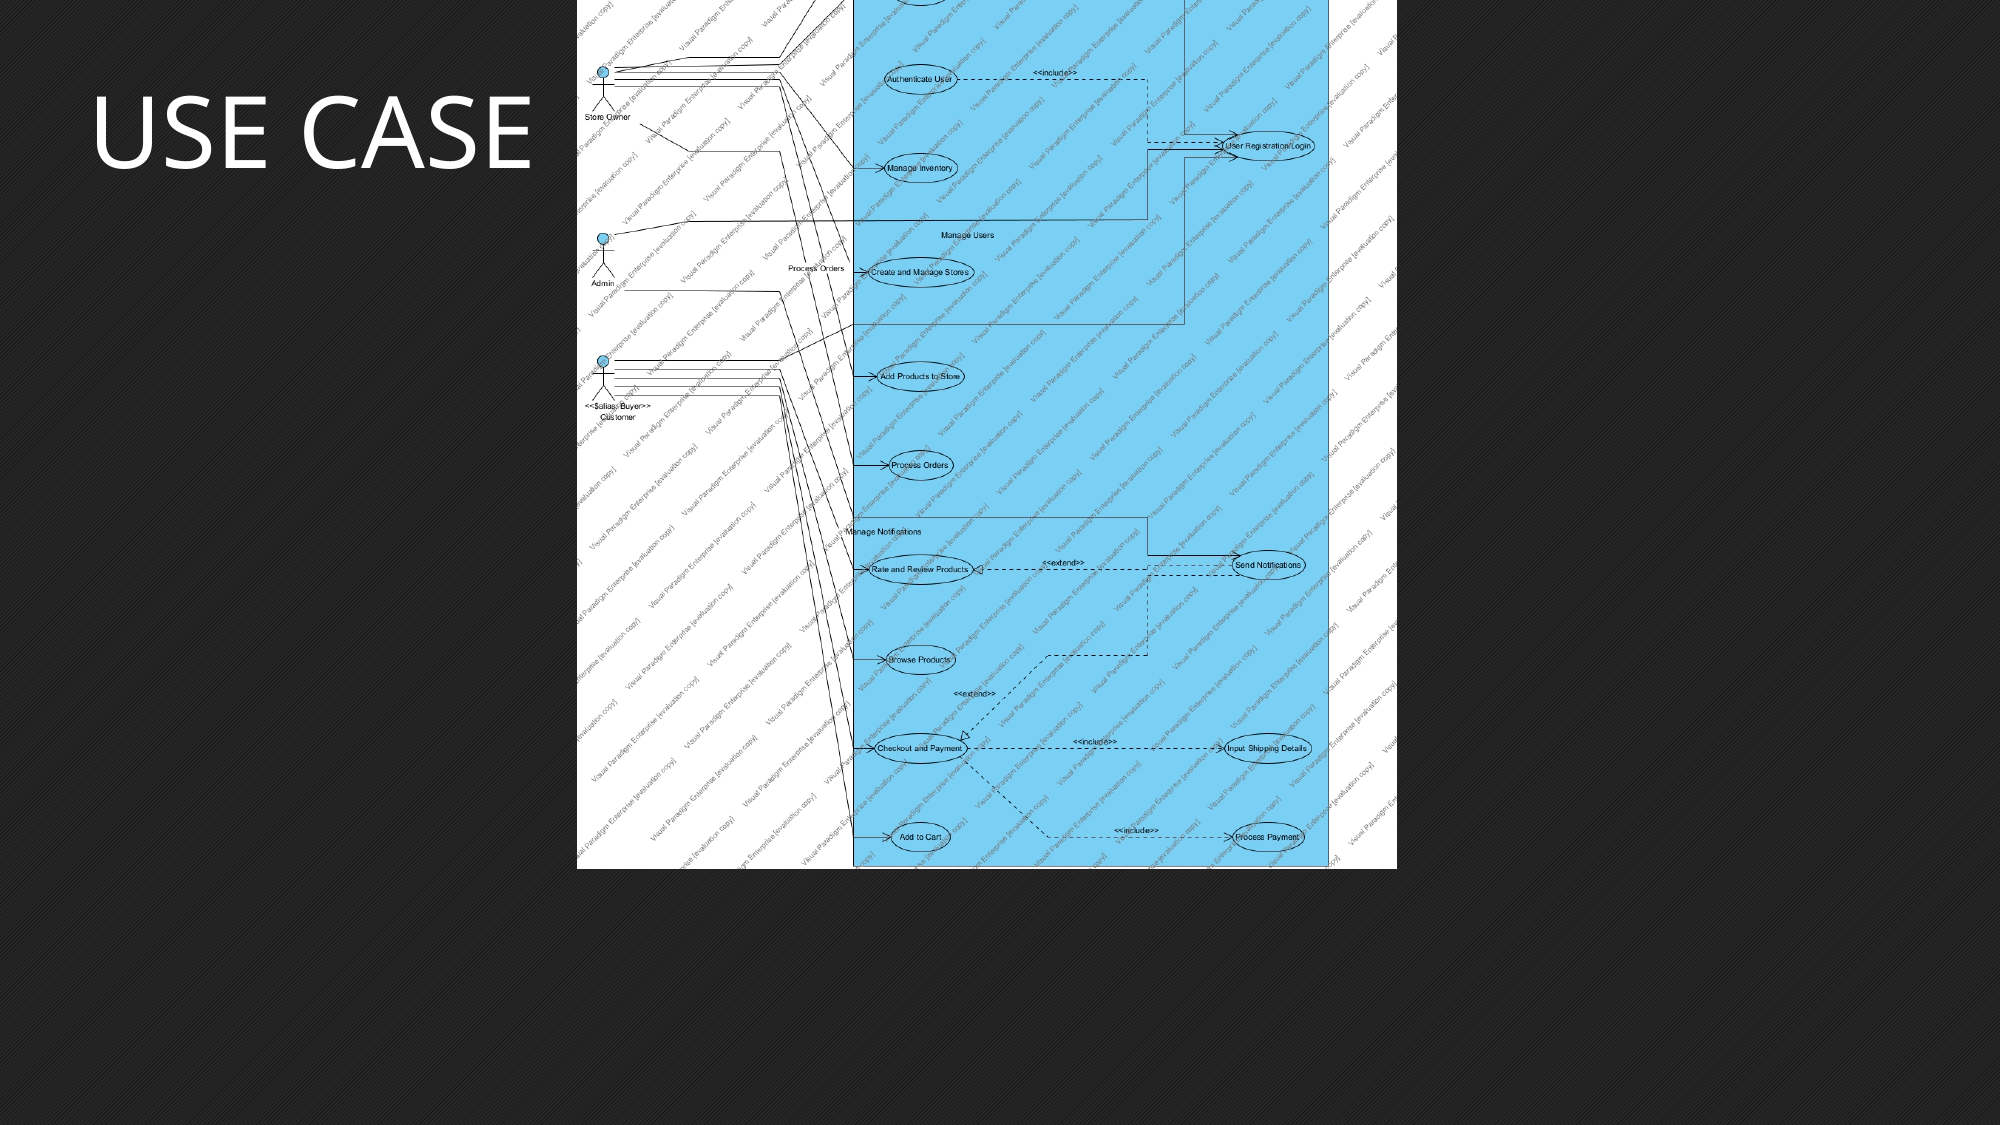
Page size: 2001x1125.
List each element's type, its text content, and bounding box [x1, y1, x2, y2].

title USE CASE [74, 27, 565, 245]
picture [576, 0, 1397, 869]
